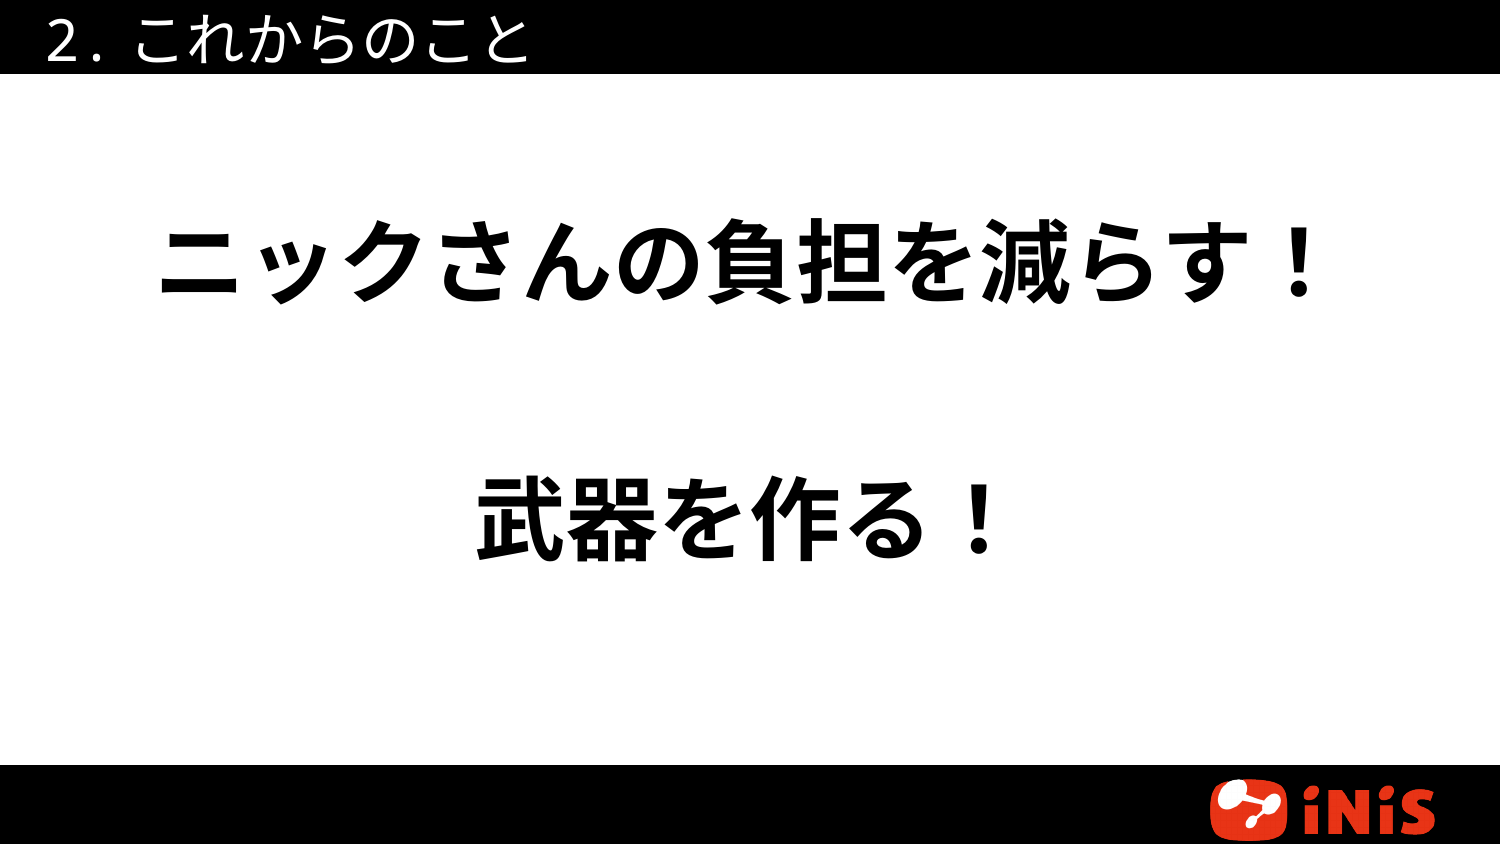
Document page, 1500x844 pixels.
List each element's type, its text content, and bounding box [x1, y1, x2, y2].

text_box 2.これからのこと [29, 0, 585, 80]
list ニックさんの負担を減らす！ 武器を作る！ [75, 197, 1425, 755]
picture [1210, 779, 1435, 841]
